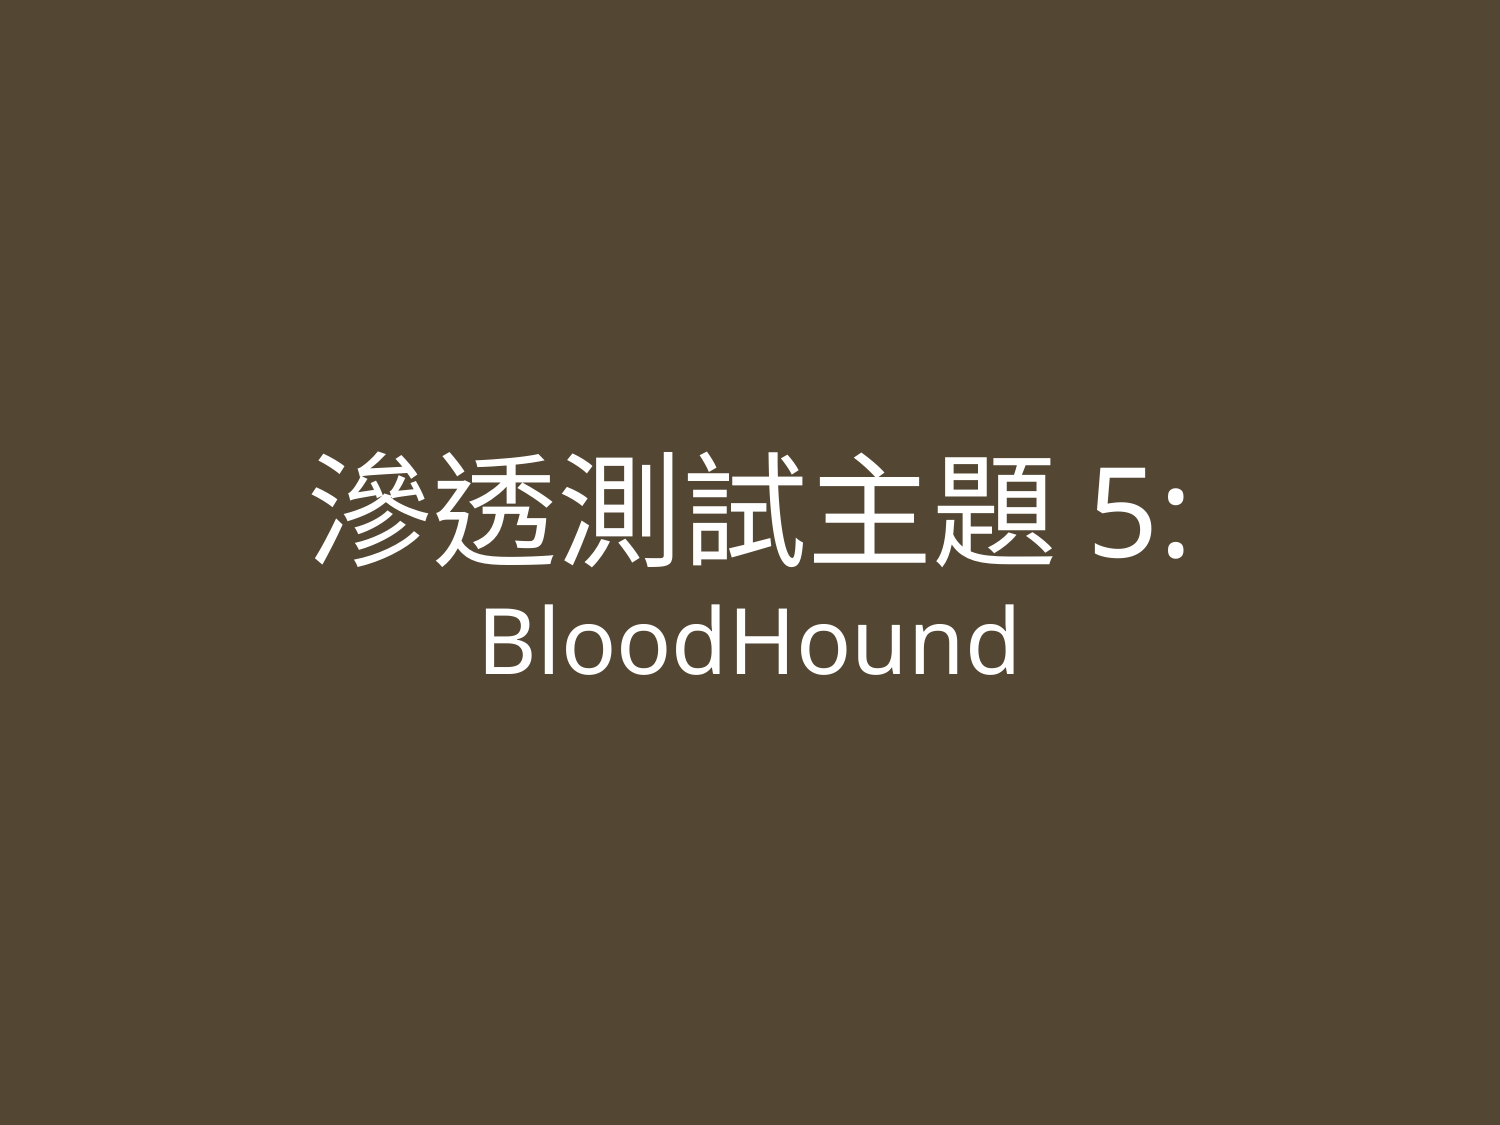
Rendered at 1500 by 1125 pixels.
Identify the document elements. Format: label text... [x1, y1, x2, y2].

text_box 滲透測試主題5: BloodHound [0, 0, 1500, 1125]
